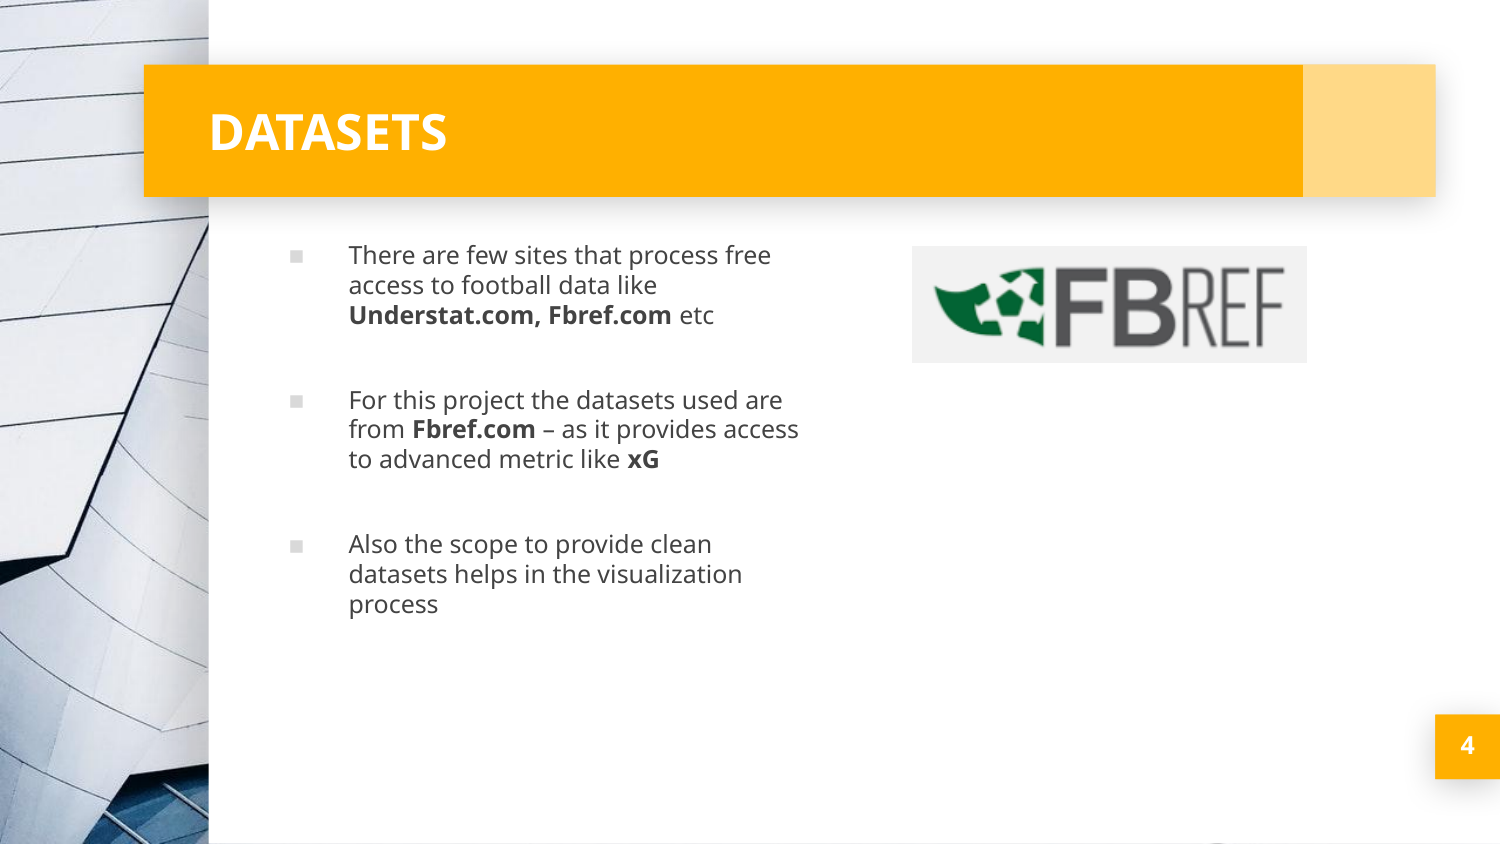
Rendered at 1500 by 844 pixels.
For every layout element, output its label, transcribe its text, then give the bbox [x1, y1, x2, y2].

picture [0, 0, 208, 844]
list There are few sites that process free access to football data like Understat.com, Fbref.com etc For this project the datasets used are from Fbref.com – as it provides access to advanced metric like xG Also the scope to provide clean datasets helps in the visualization process [258, 224, 830, 780]
picture [912, 246, 1307, 363]
slide_number 4 [1435, 714, 1500, 780]
title DATASETS [193, 64, 1300, 197]
